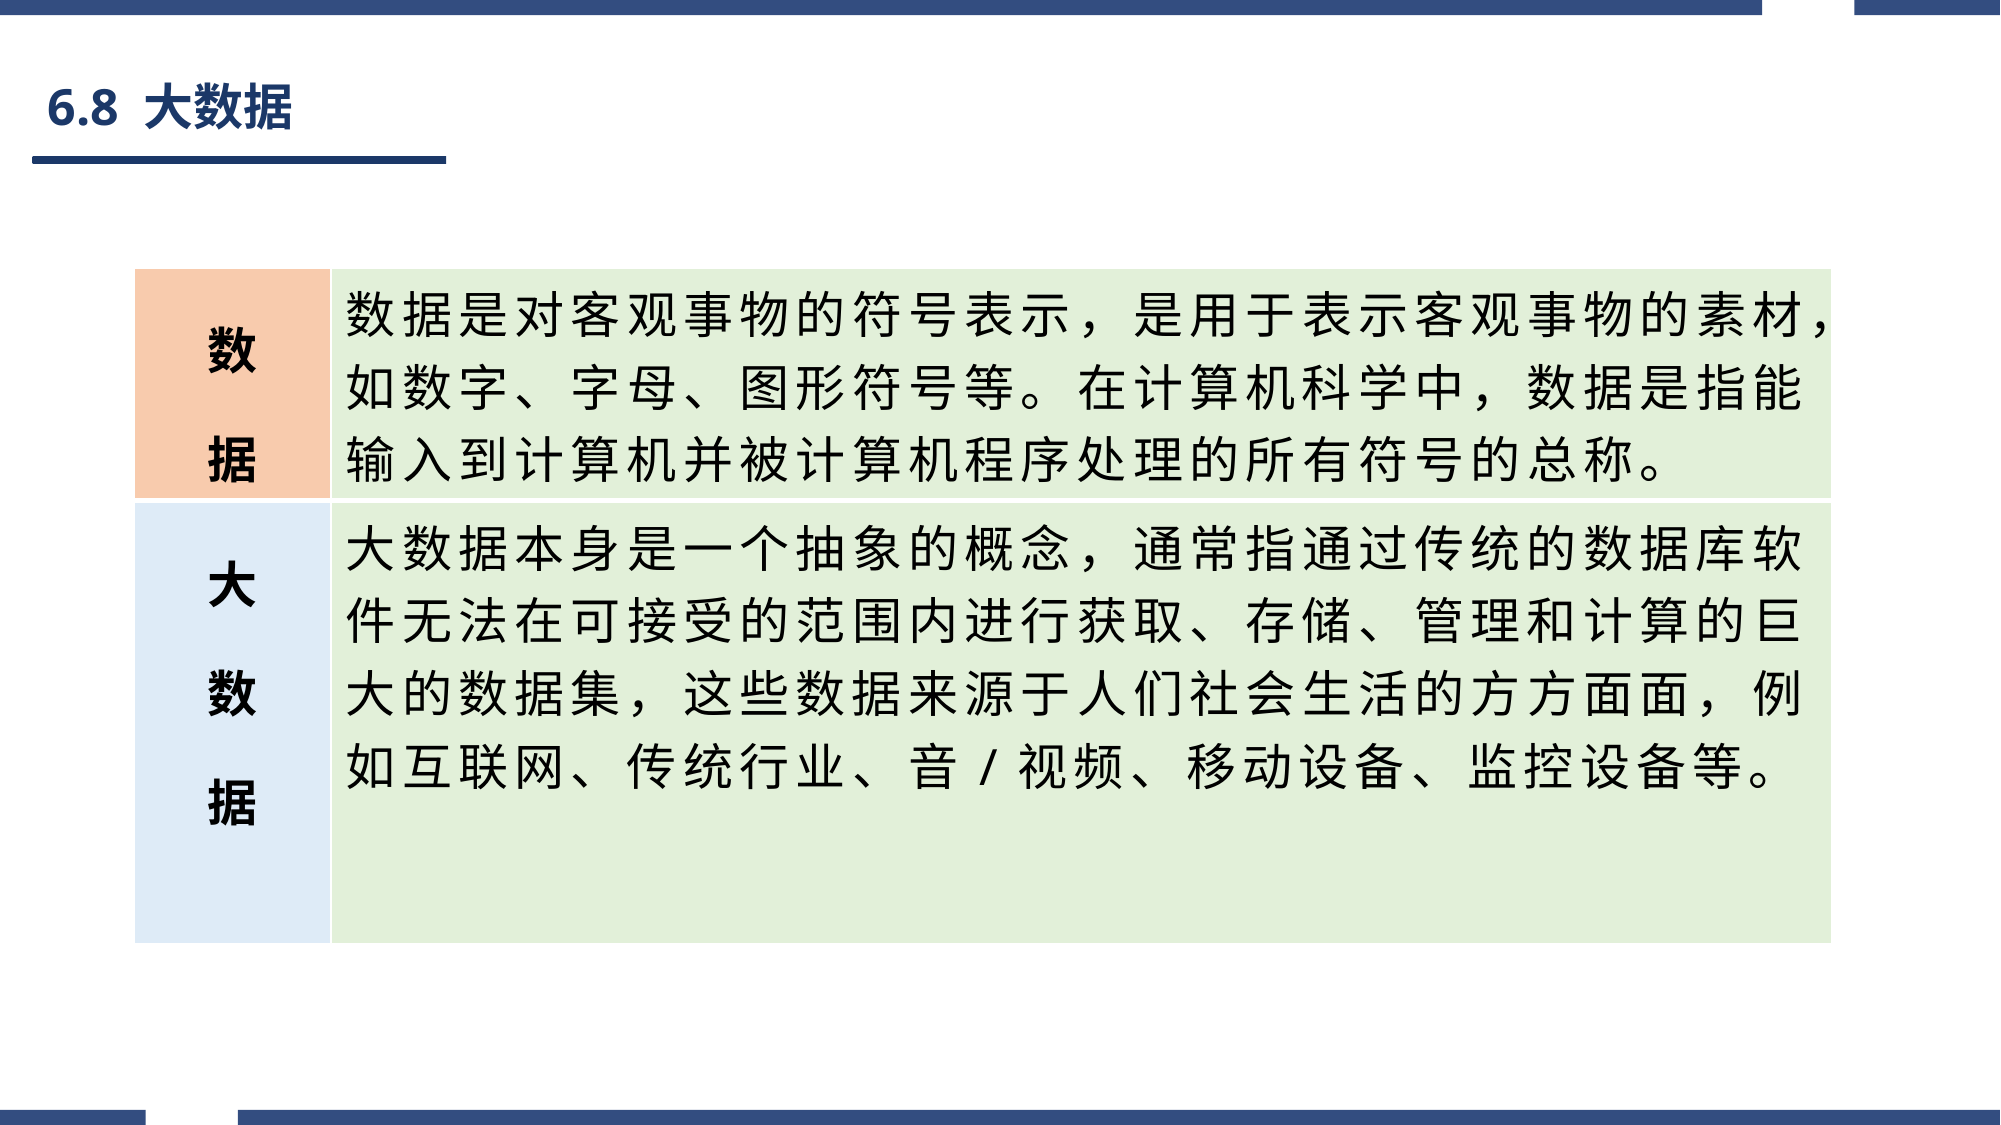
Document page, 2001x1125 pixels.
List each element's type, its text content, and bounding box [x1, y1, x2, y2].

table_header 数据是对客观事物的符号表示，是用于表示客观事物的素材，如数字、字母、图形符号等。在计算机科学中，数据是指能输入到计算机并被计算机程序处理的所有符号的总称。 [332, 269, 1831, 498]
table_header 大数据本身是一个抽象的概念，通常指通过传统的数据库软件无法在可接受的范围内进行获取、存储、管理和计算的巨大的数据集，这些数据来源于人们社会生活的方方面面，例 如互联网、传统行业、音/视频、移动设备、监控设备等。 [332, 503, 1831, 943]
title 6.8 大数据 [32, 67, 569, 152]
table_header 大 数 据 [135, 503, 330, 943]
table_header 数 据 [135, 269, 330, 498]
